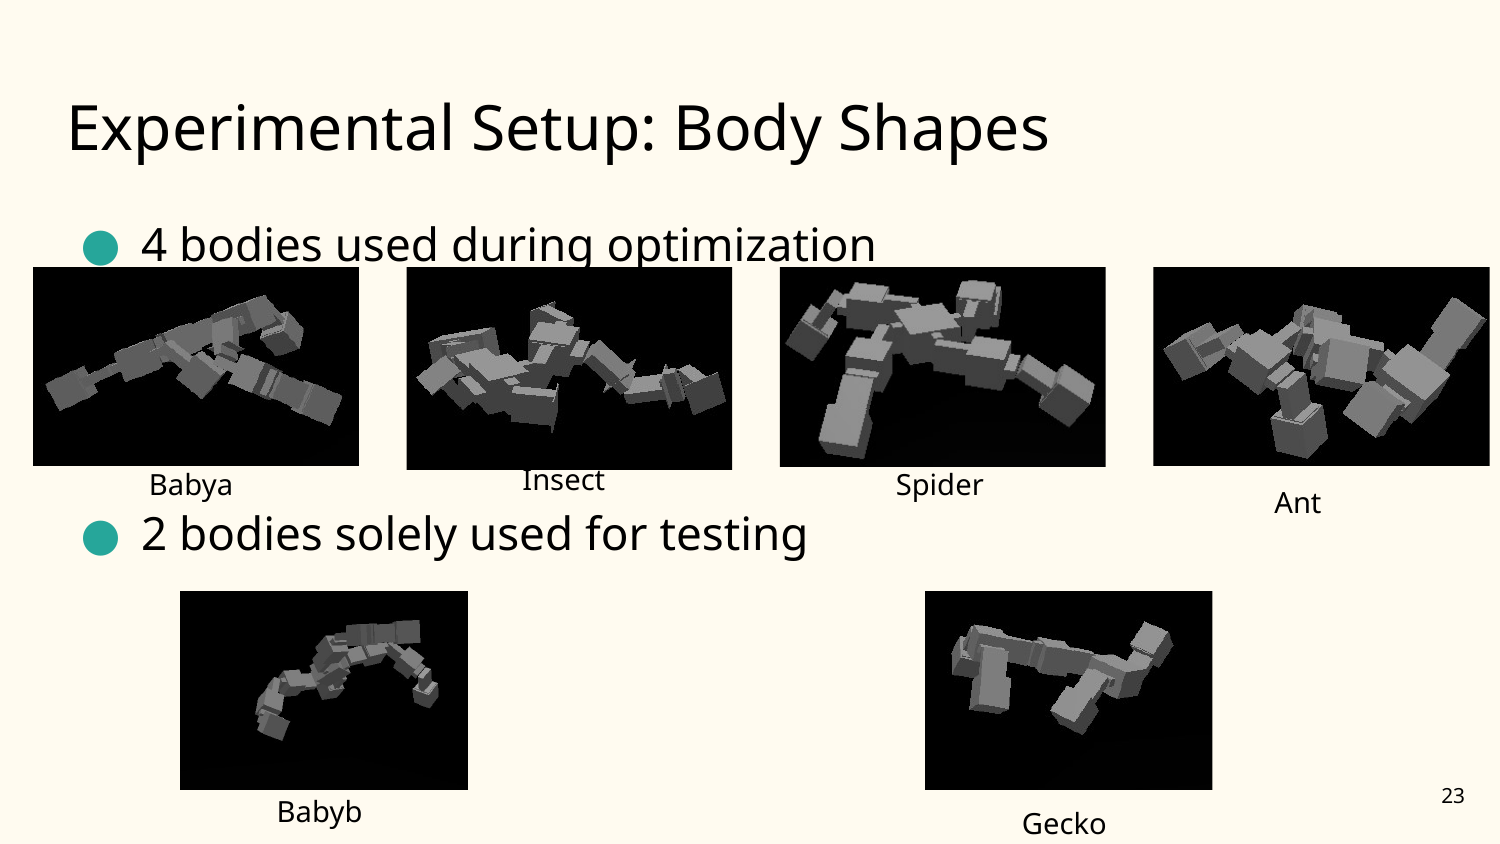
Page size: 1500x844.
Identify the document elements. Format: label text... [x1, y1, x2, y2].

title Experimental Setup: Body Shapes [51, 72, 1449, 174]
picture [179, 590, 468, 791]
picture [1153, 266, 1490, 467]
picture [779, 266, 1106, 467]
text_box Insect [507, 479, 632, 512]
slide_number ‹#› [1389, 764, 1480, 830]
picture [406, 266, 733, 470]
list 4 bodies used during optimization 2 bodies solely used for testing [51, 192, 1480, 577]
text_box Gecko [1006, 799, 1131, 844]
text_box Babyb [261, 799, 386, 843]
picture [924, 590, 1213, 791]
text_box Ant [1259, 476, 1384, 534]
picture [32, 266, 360, 467]
text_box Spider [880, 476, 1005, 517]
text_box Babya [133, 476, 258, 517]
